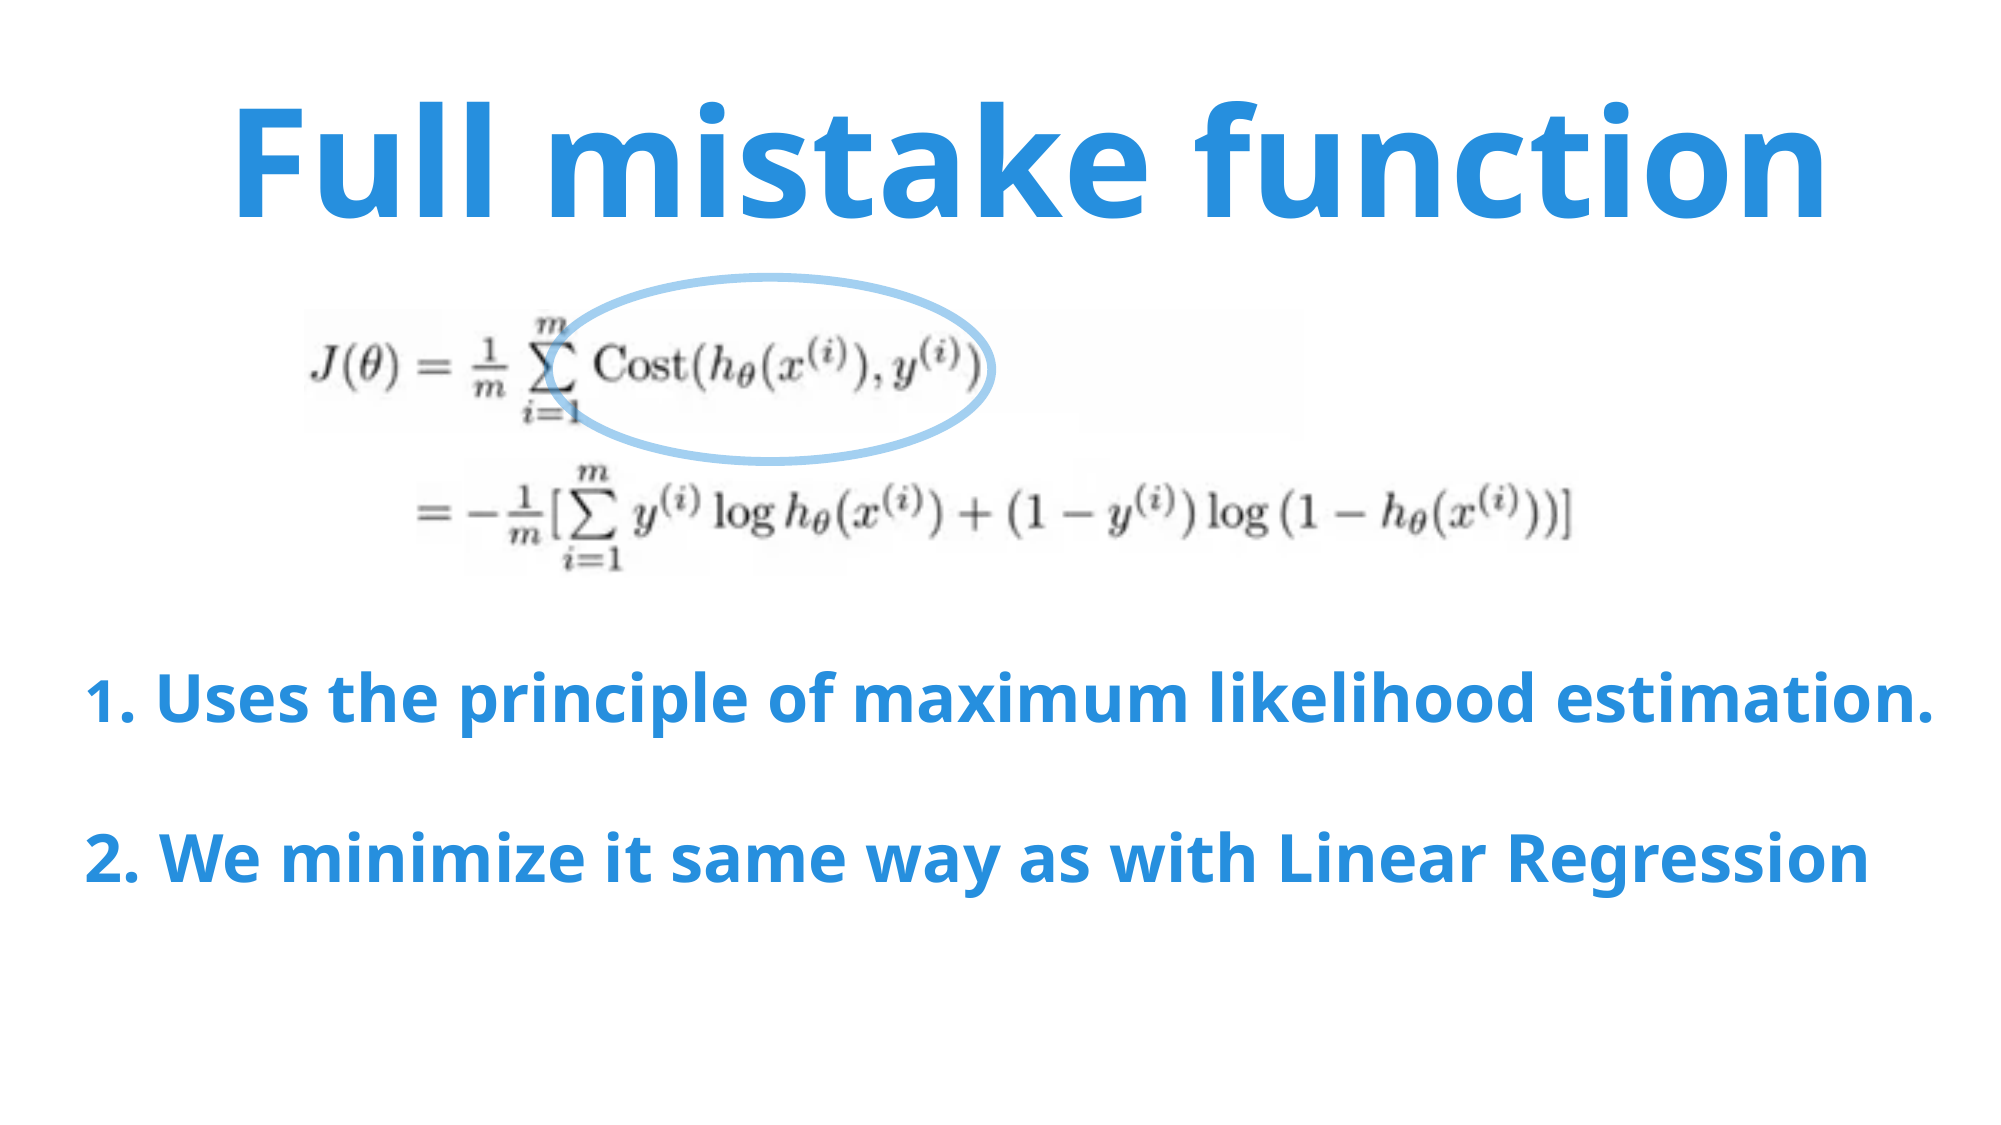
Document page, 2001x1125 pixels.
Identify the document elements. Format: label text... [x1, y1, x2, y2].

title Full mistake function [137, 59, 1924, 278]
picture [304, 309, 1599, 579]
text_box 1. Uses the principle of maximum likelihood estimation. 2. We minimize it same way as with Linear Regression [70, 578, 1953, 903]
text_box [600, 276, 940, 309]
